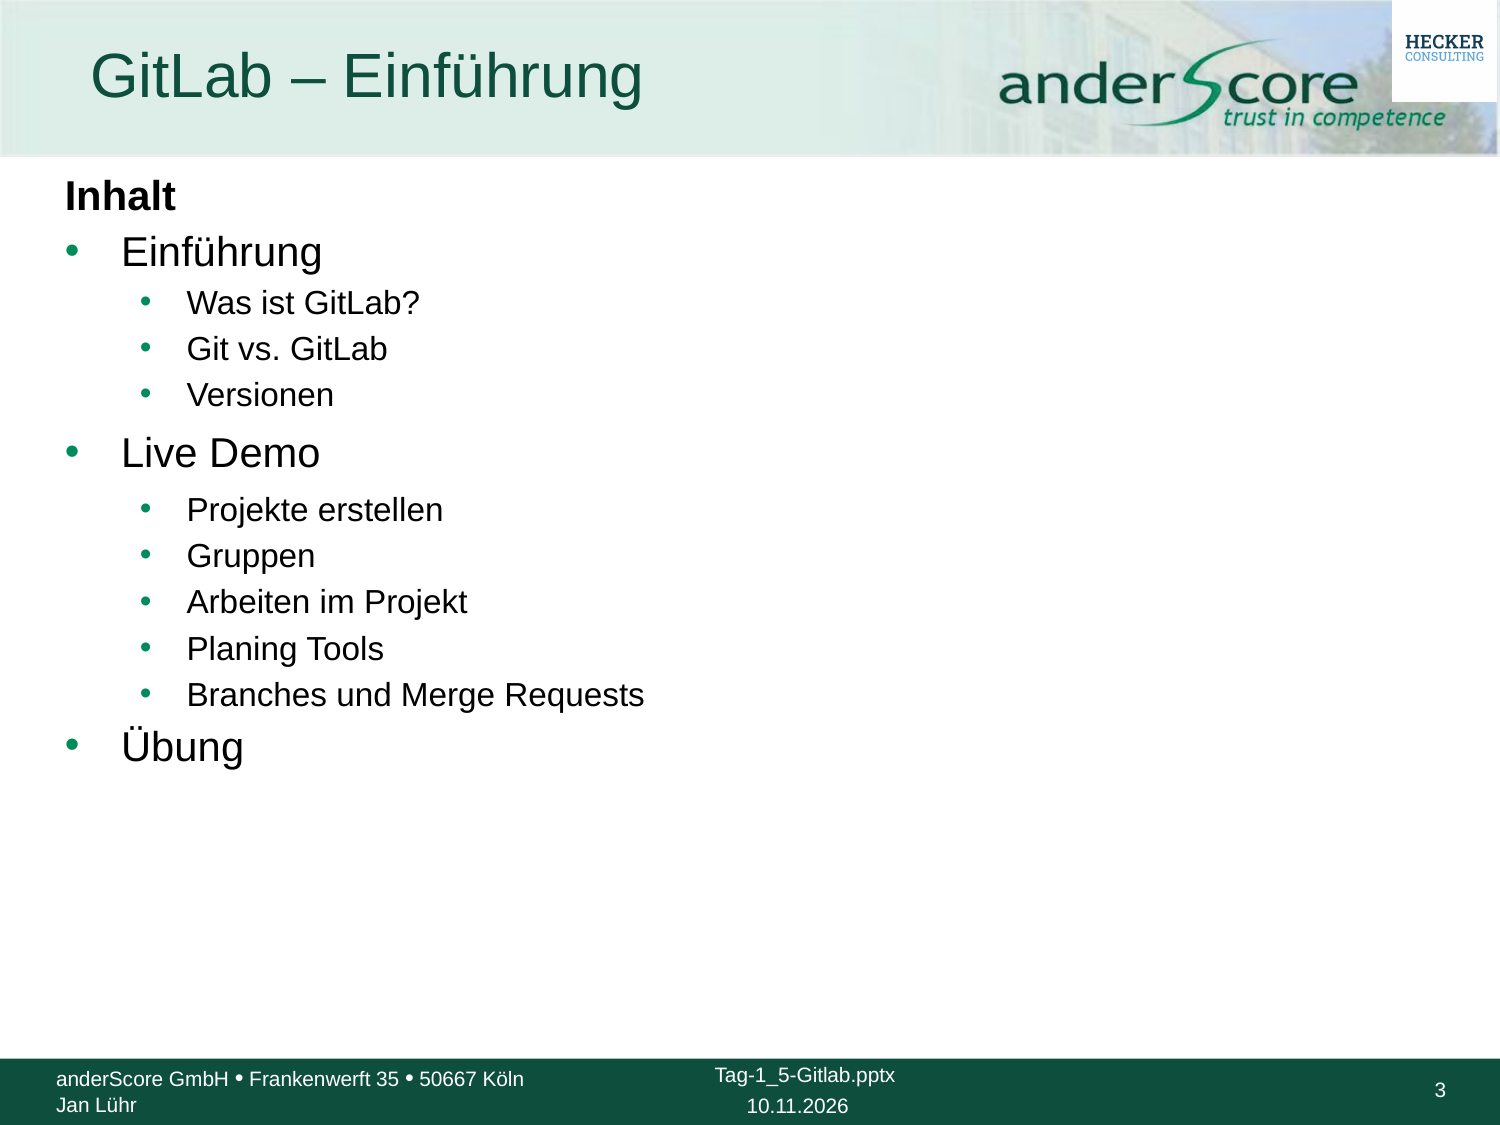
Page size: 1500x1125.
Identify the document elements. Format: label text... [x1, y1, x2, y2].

list Inhalt Einführung Was ist GitLab? Git vs. GitLab Versionen Live Demo Projekte erstellen Gruppen Arbeiten im Projekt Planing Tools Branches und Merge Requests Übung [49, 160, 1447, 1047]
title GitLab – Einführung [75, 19, 680, 135]
picture [0, 0, 1500, 157]
